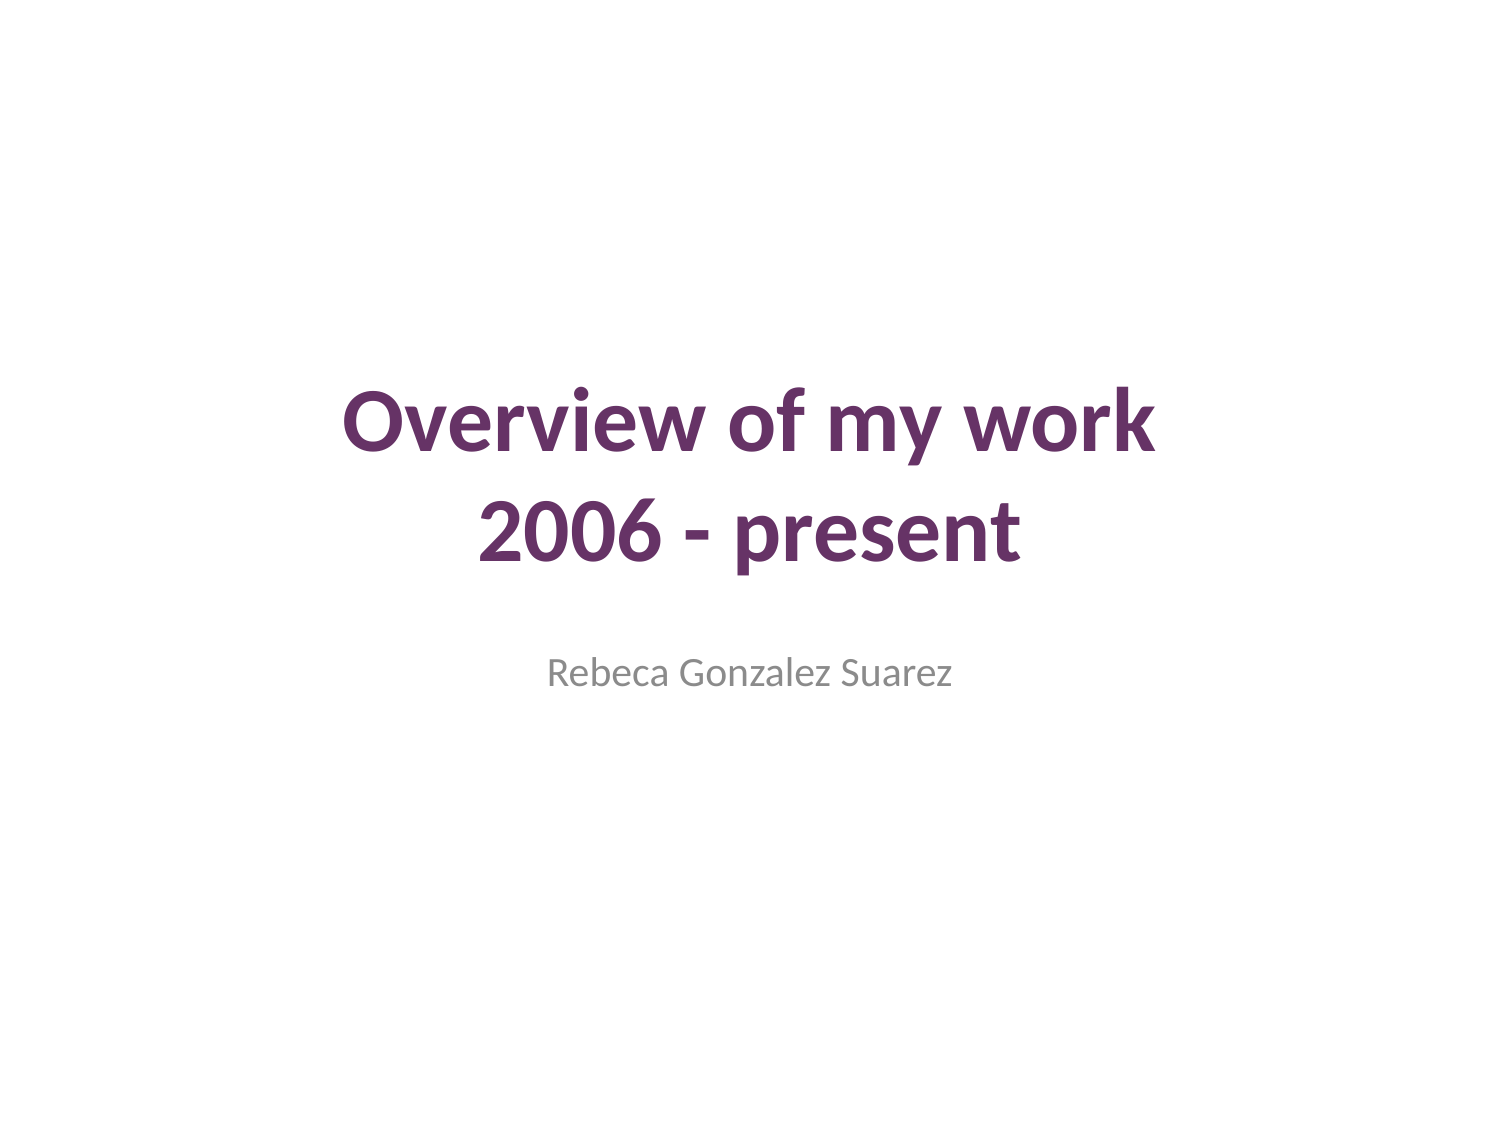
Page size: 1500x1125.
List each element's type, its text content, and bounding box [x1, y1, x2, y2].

subtitle Rebeca Gonzalez Suarez [225, 637, 1275, 925]
title Overview of my work 2006 - present [112, 349, 1388, 591]
